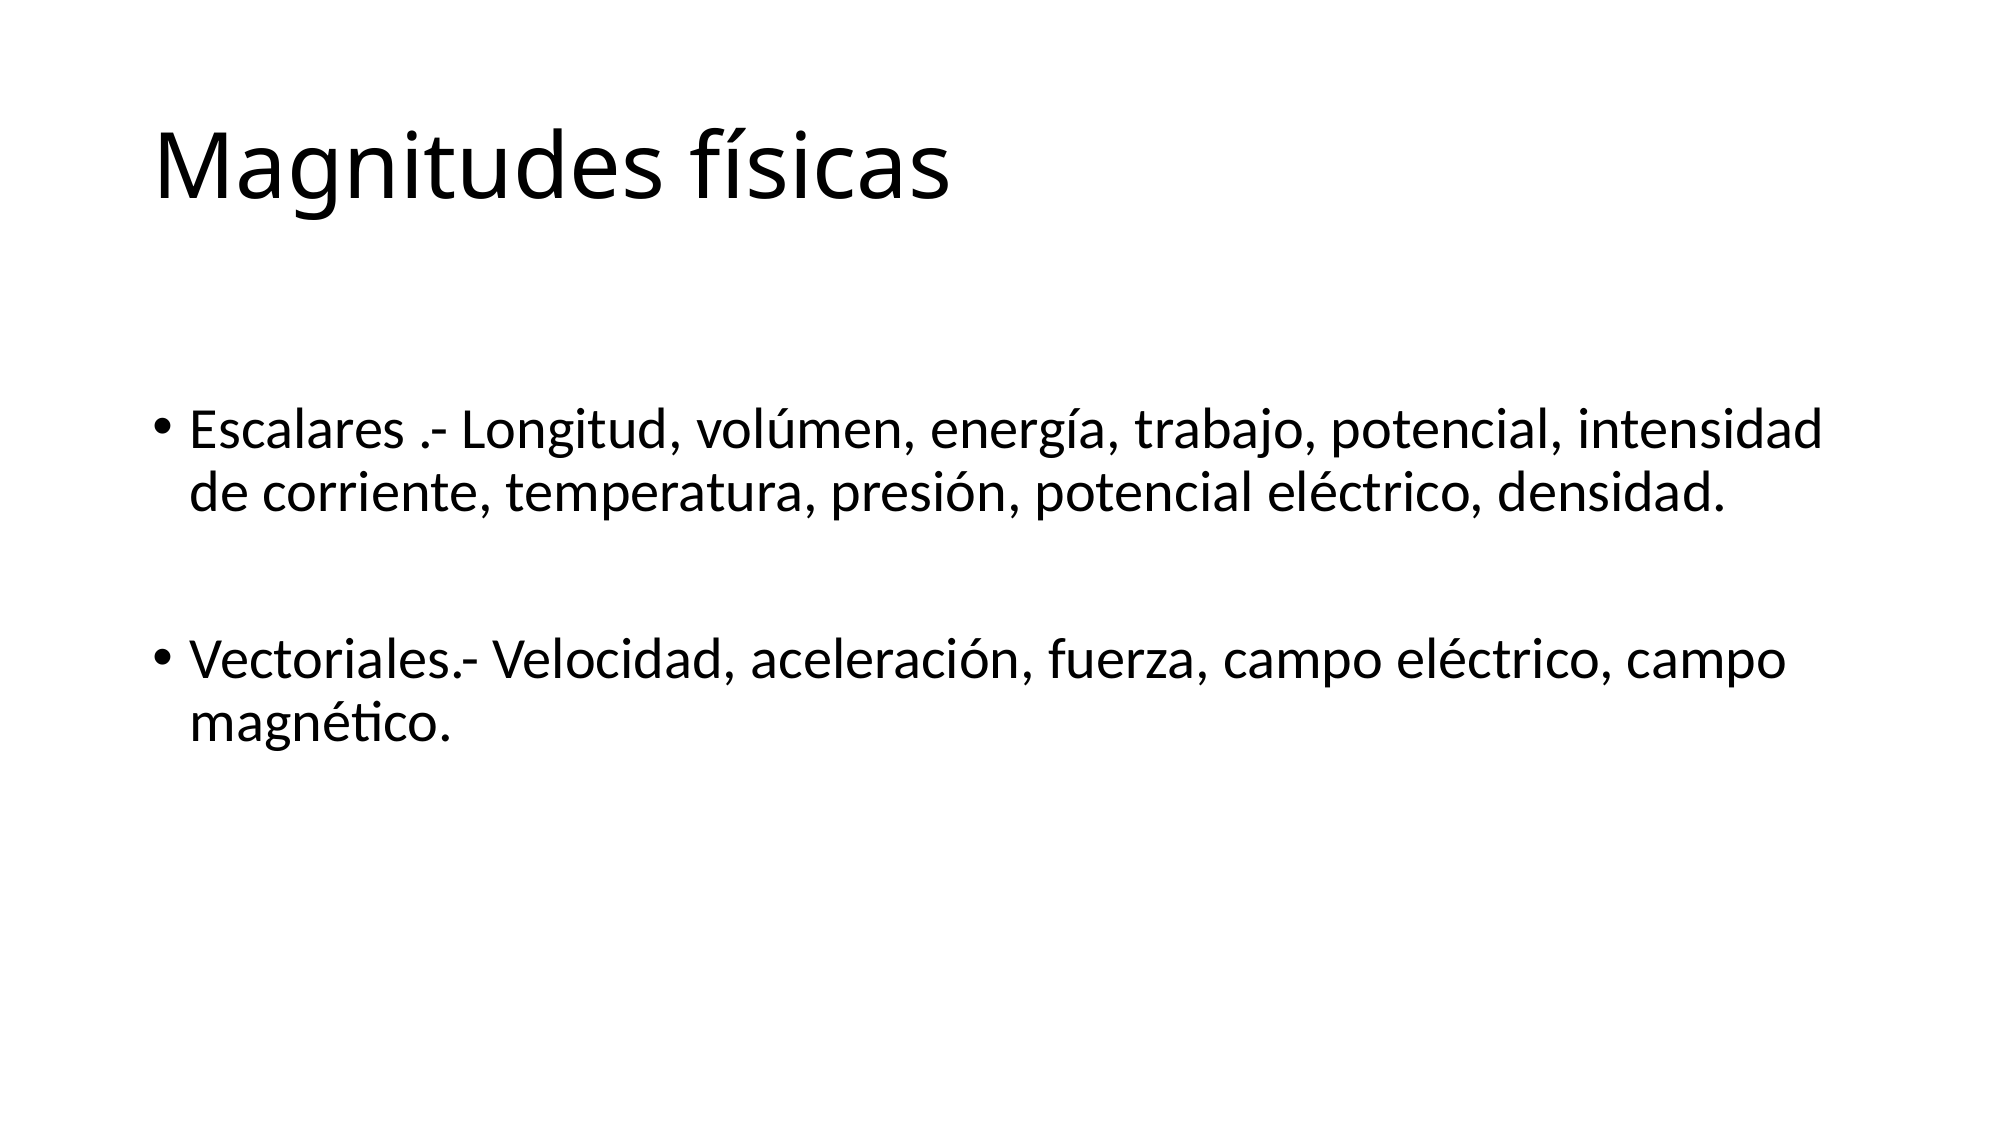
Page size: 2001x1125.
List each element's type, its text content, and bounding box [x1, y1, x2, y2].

title Magnitudes físicas [137, 59, 1863, 278]
list Escalares .- Longitud, volúmen, energía, trabajo, potencial, intensidad de corriente, temperatura, presión, potencial eléctrico, densidad. Vectoriales.- Velocidad, aceleración, fuerza, campo eléctrico, campo magnético. [137, 299, 1863, 1014]
